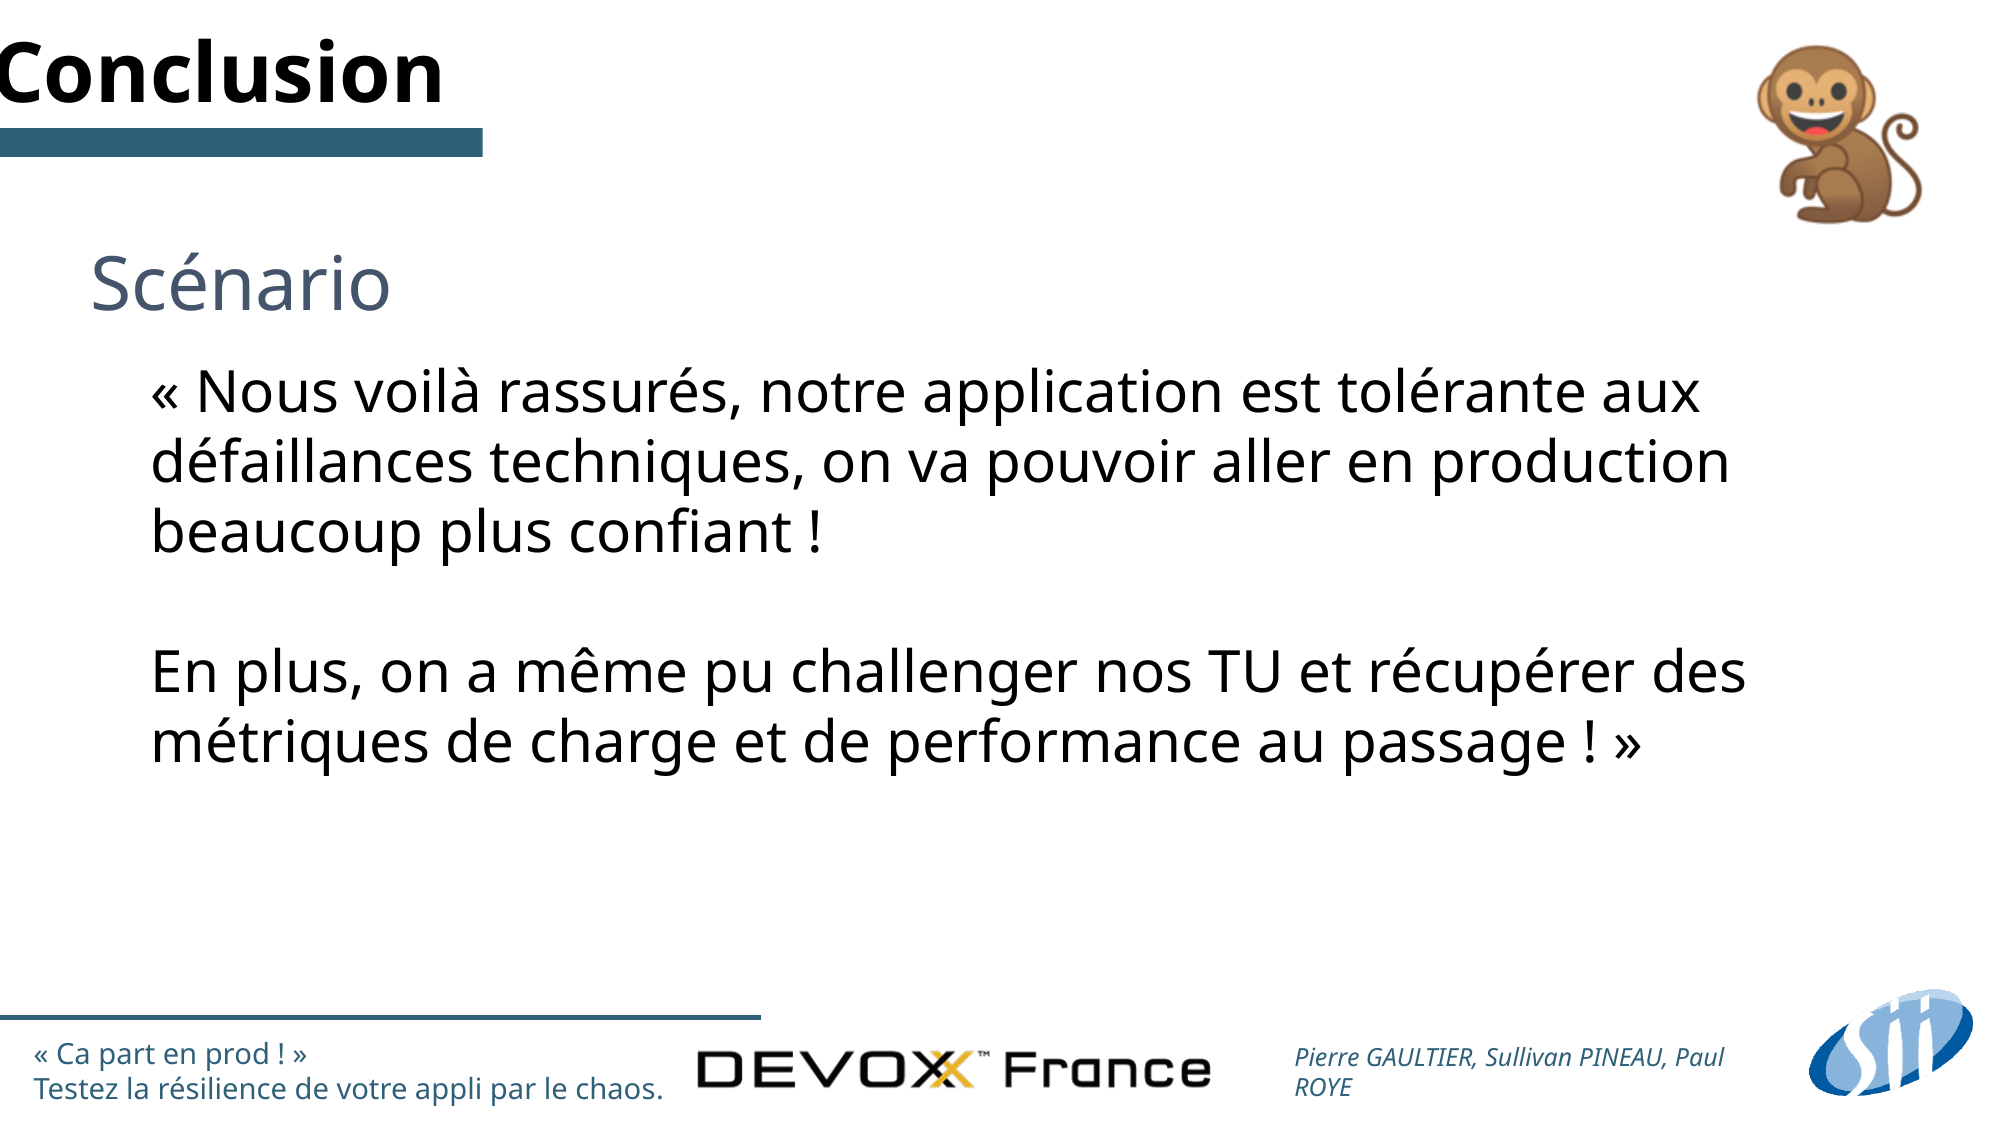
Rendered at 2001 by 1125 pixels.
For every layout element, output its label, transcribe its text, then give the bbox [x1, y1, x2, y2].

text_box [0, 12, 483, 157]
picture [1744, 41, 1933, 229]
text_box « Nous voilà rassurés, notre application est tolérante aux défaillances techniques, on va pouvoir aller en production beaucoup plus confiant ! En plus, on a même pu challenger nos TU et récupérer des métriques de charge et de performance au passage ! » [136, 346, 1935, 782]
text_box Scénario [50, 215, 895, 1019]
picture [1809, 989, 1973, 1096]
picture [693, 999, 1214, 1125]
